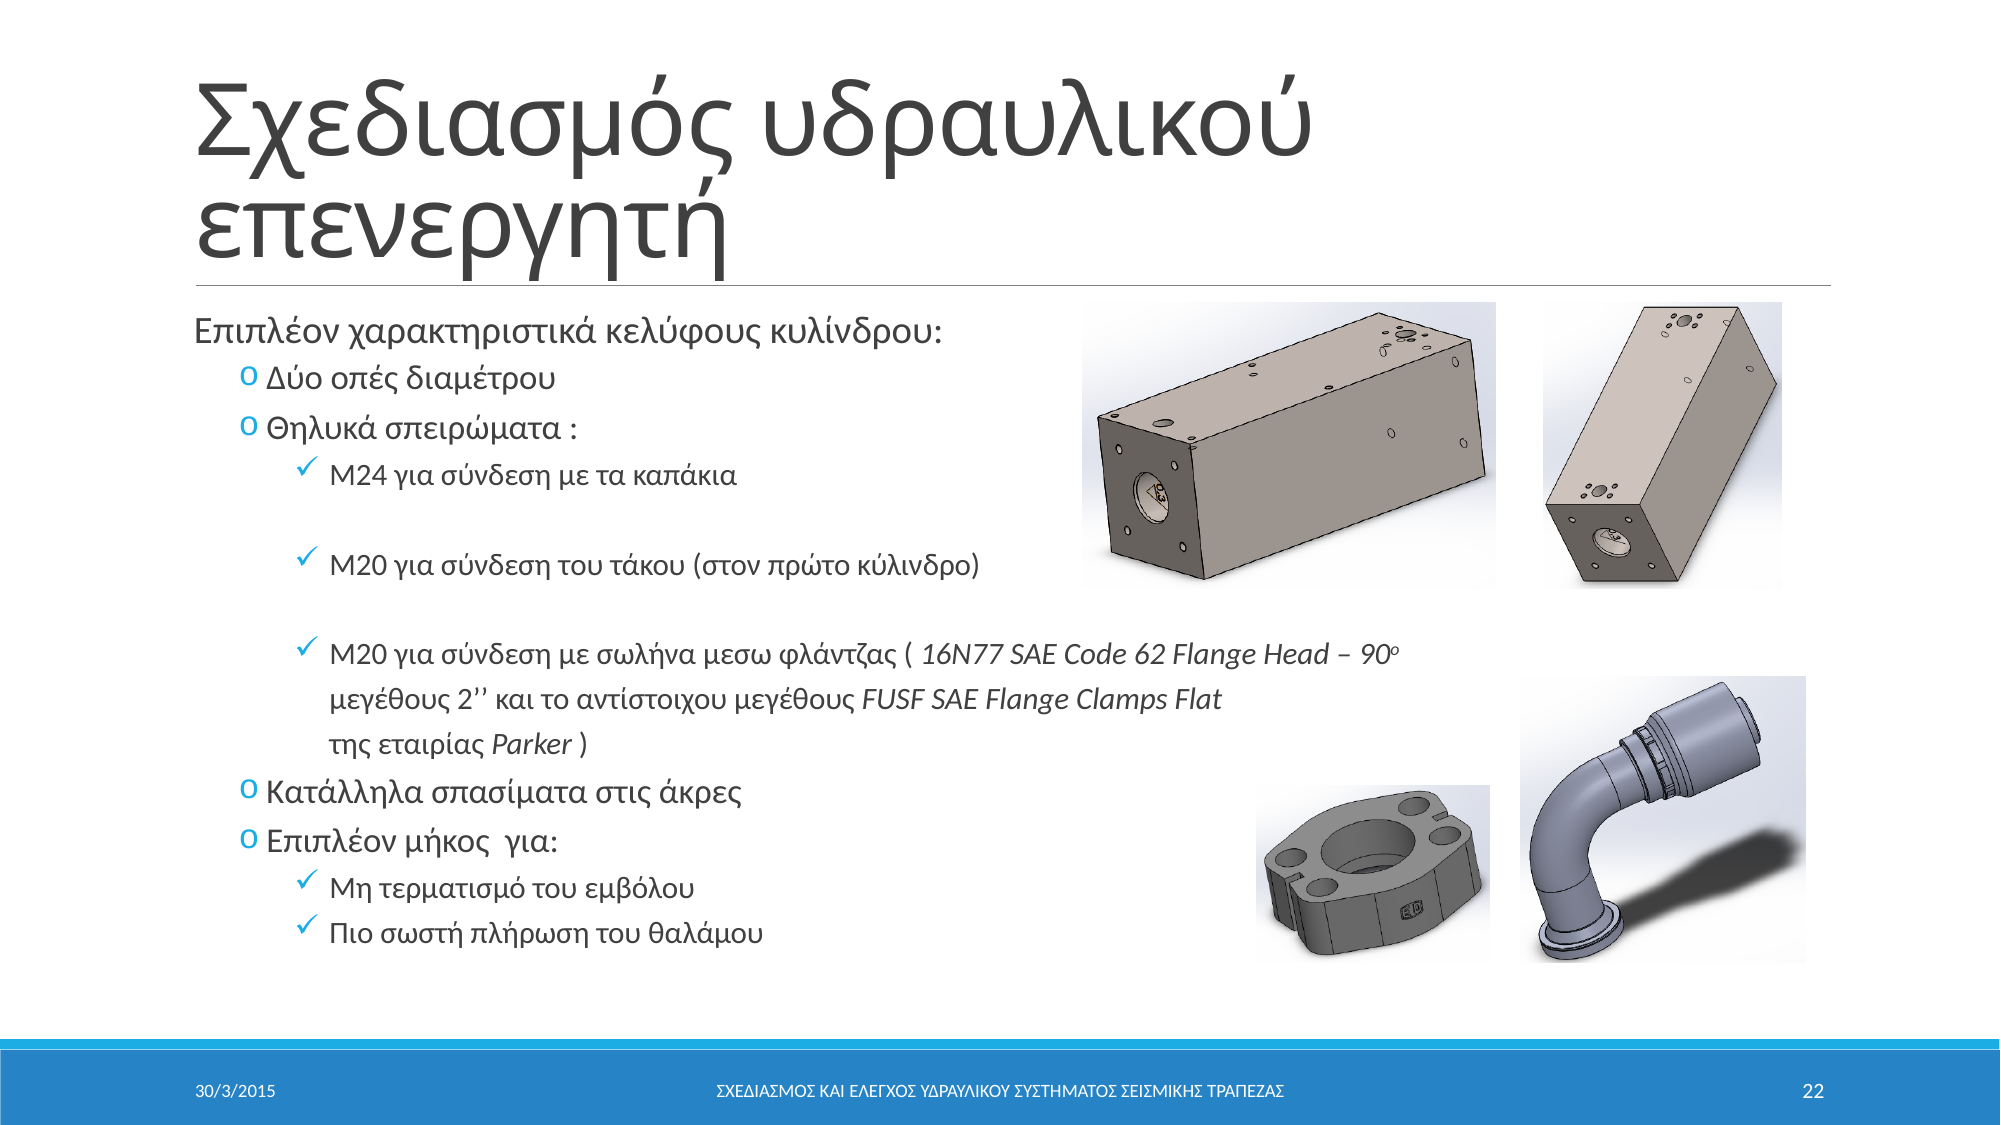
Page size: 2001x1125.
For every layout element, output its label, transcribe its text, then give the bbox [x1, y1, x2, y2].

picture [1256, 785, 1490, 964]
slide_number 22 [1624, 1059, 1840, 1120]
footer ΣΧΕΔΙΑΣΜΟΣ ΚΑΙ ΕΛΕΓΧΟΣ ΥΔΡΑΥΛΙΚΟΥ ΣΥΣΤΗΜΑΤΟΣ ΣΕΙΣΜΙΚΗΣ ΤΡΑΠΕΖΑΣ [604, 1059, 1396, 1120]
picture [1543, 302, 1783, 590]
title Σχεδιασμός υδραυλικού επενεργητή [180, 47, 1830, 285]
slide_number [180, 1059, 586, 1120]
picture [1081, 302, 1497, 590]
picture [1520, 676, 1806, 964]
